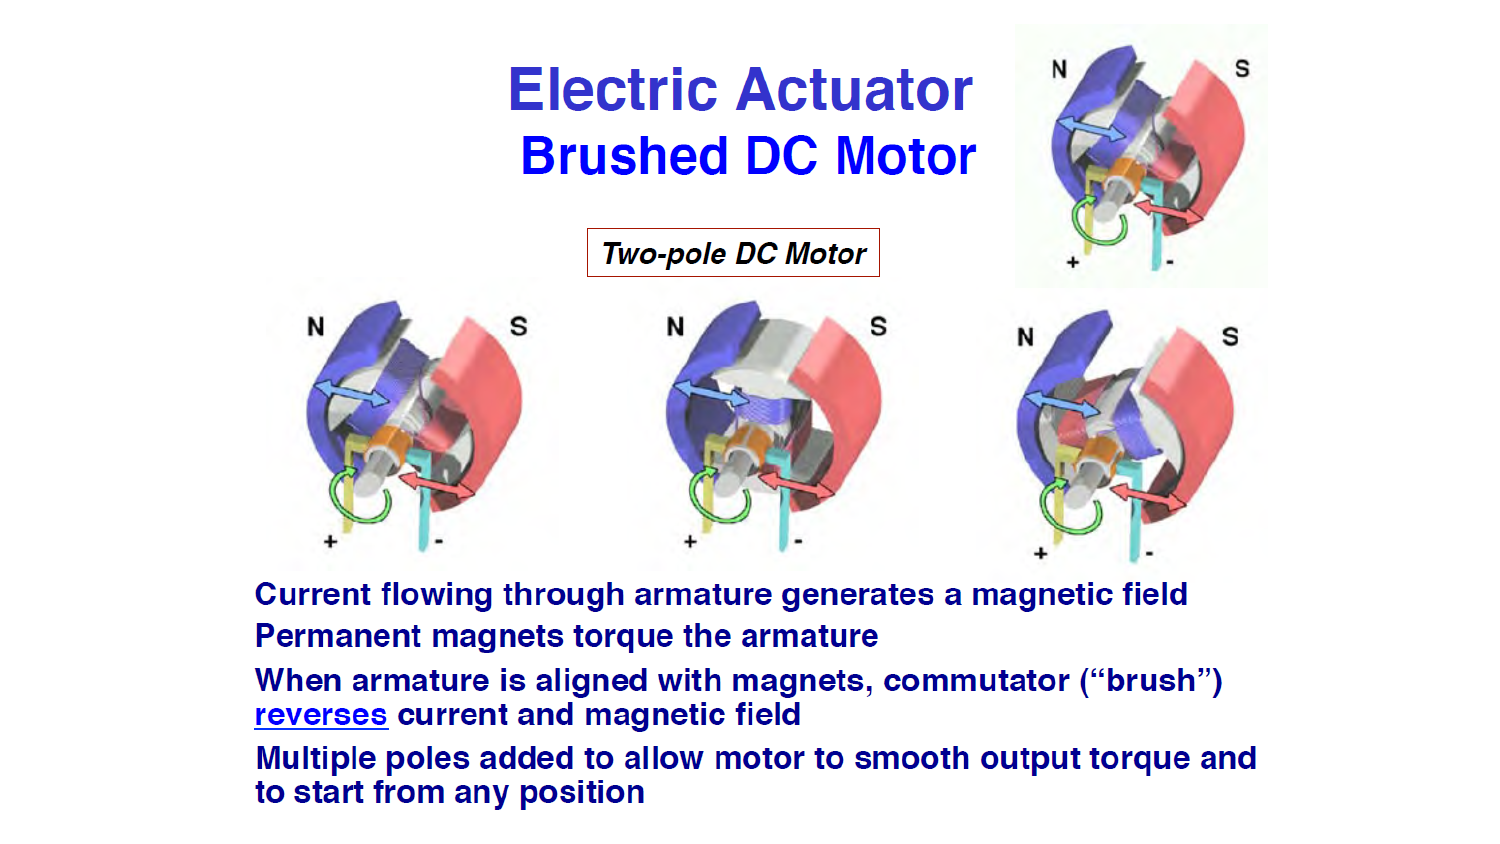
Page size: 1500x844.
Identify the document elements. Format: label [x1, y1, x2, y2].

picture [231, 17, 1269, 812]
